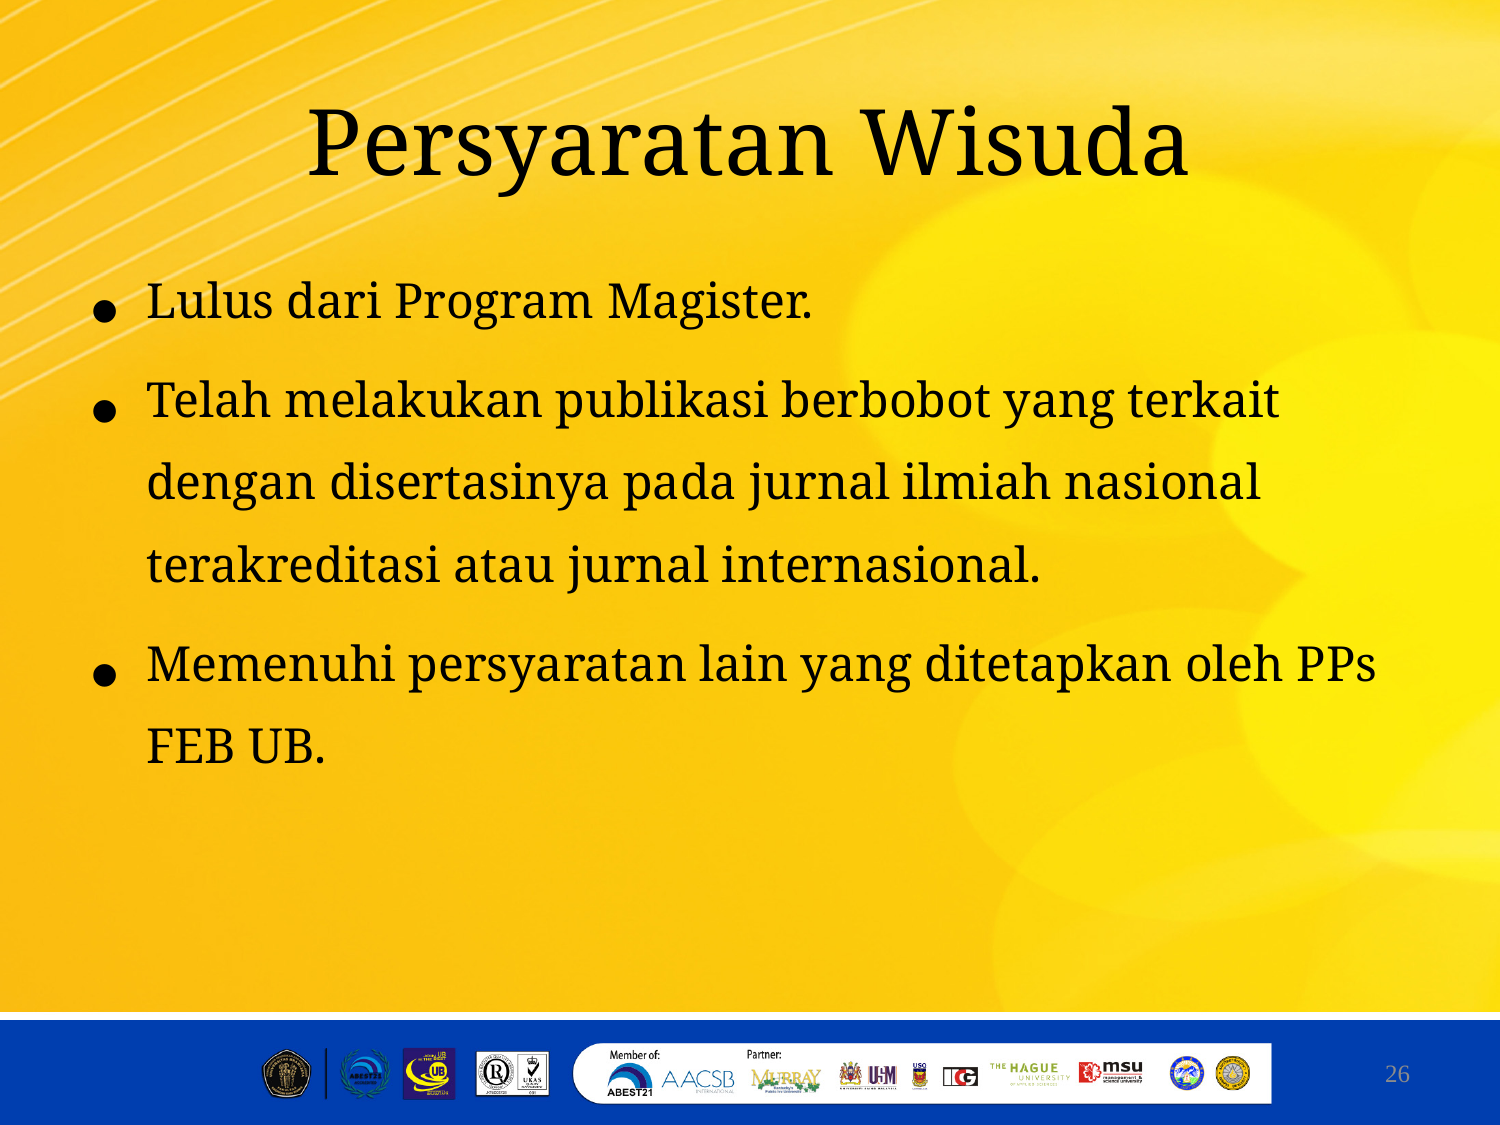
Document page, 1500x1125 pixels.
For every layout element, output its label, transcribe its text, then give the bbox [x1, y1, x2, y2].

title Persyaratan Wisuda [75, 45, 1425, 233]
list Lulus dari Program Magister. Telah melakukan publikasi berbobot yang terkait dengan disertasinya pada jurnal ilmiah nasional terakreditasi atau jurnal internasional. Memenuhi persyaratan lain yang ditetapkan oleh PPs FEB UB. [75, 262, 1425, 1005]
picture [0, 0, 1500, 1125]
slide_number 26 [1074, 1042, 1425, 1103]
